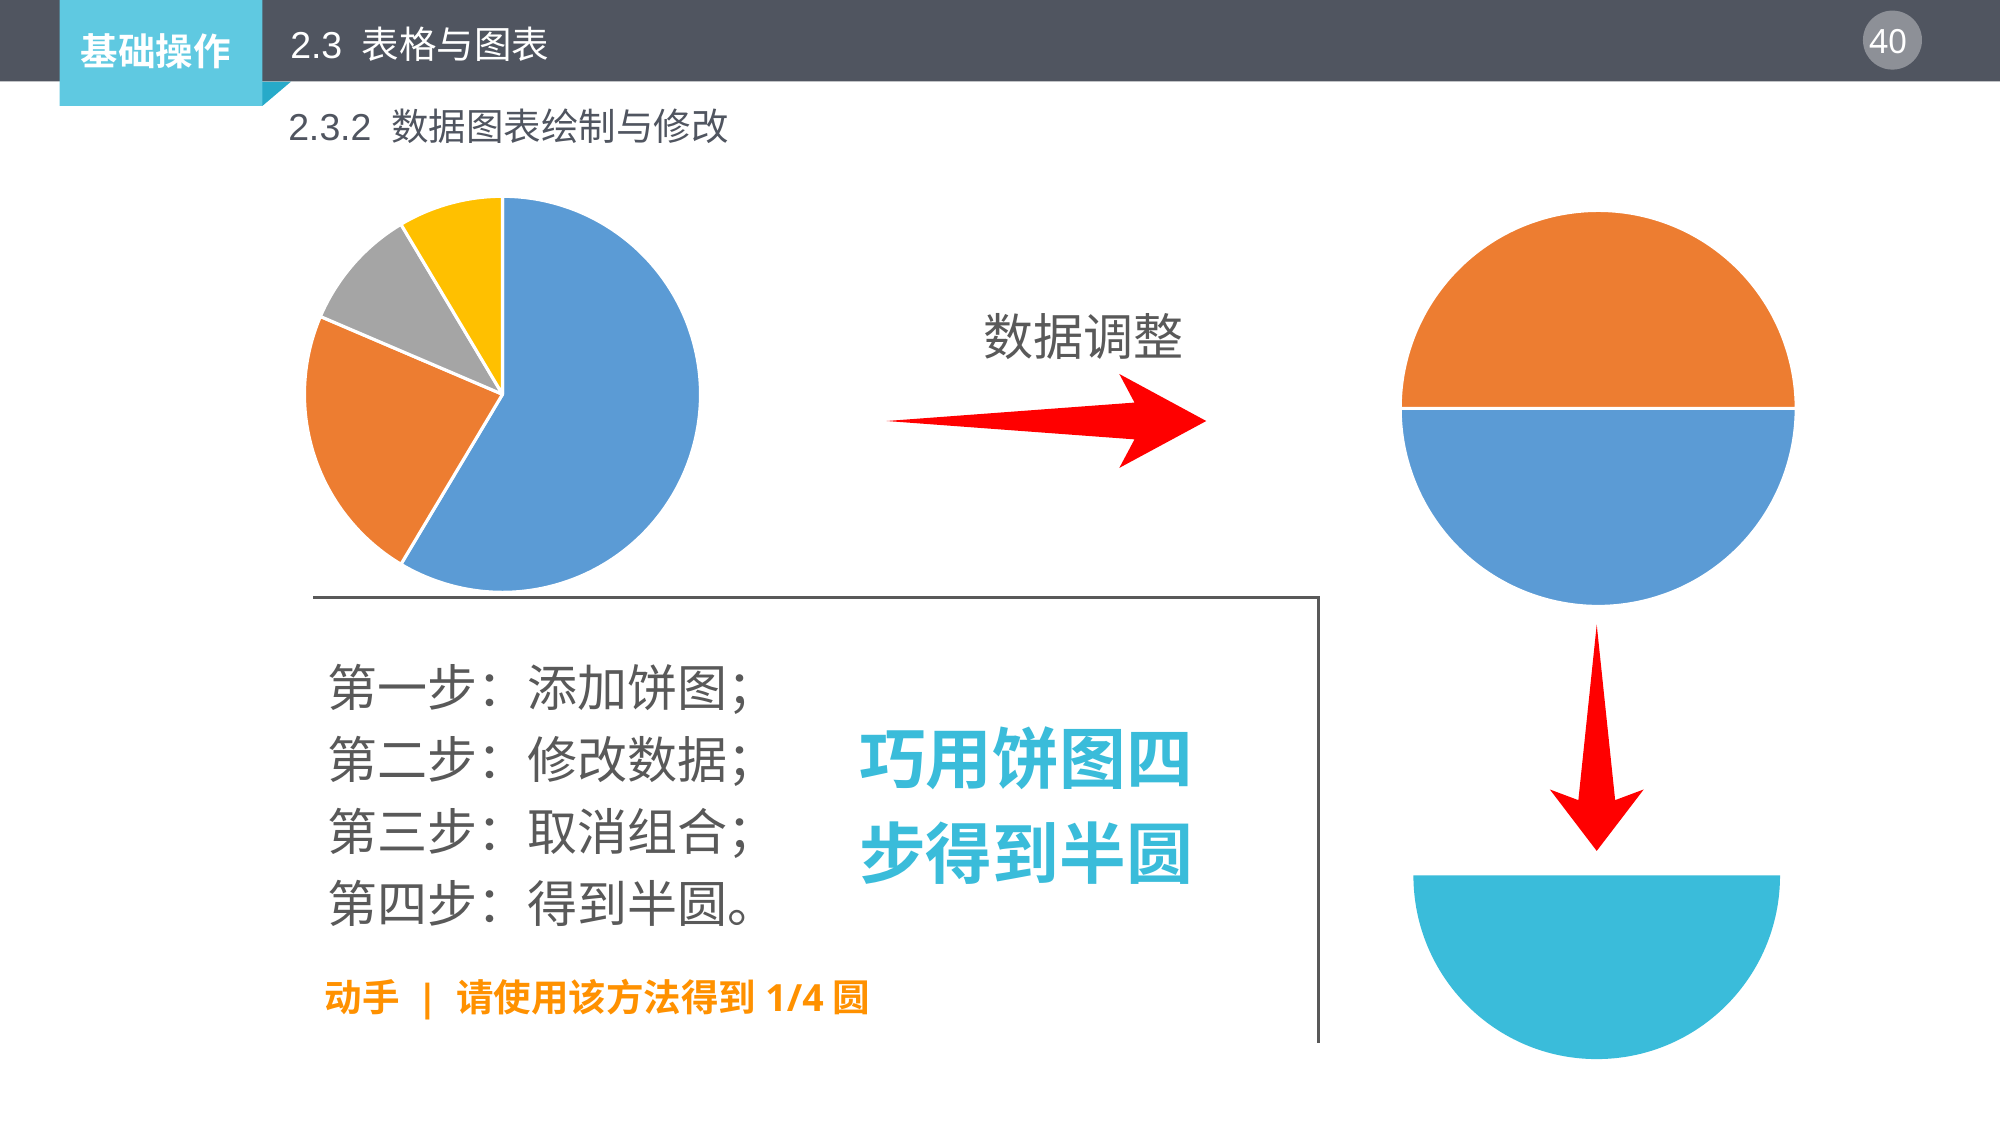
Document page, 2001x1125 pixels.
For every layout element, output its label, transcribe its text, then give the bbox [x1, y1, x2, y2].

text_box 2.3.2 数据图表绘制与修改 [273, 95, 744, 156]
text_box [1549, 624, 1644, 851]
text_box 2.3 表格与图表 [275, 5, 2000, 74]
chart [193, 187, 812, 601]
text_box [321, 597, 1319, 1044]
chart [1288, 202, 1908, 615]
text_box 巧用饼图四 步得到半圆 [844, 693, 1208, 900]
text_box [1413, 875, 1781, 1060]
text_box 数据调整 [968, 298, 1198, 373]
text_box 第一步：添加饼图； 第二步：修改数据； 第三步：取消组合； 第四步：得到半圆。 [313, 637, 1222, 941]
text_box [886, 373, 1207, 468]
text_box 动手 | 请使用该方法得到1/4圆 [309, 966, 886, 1027]
